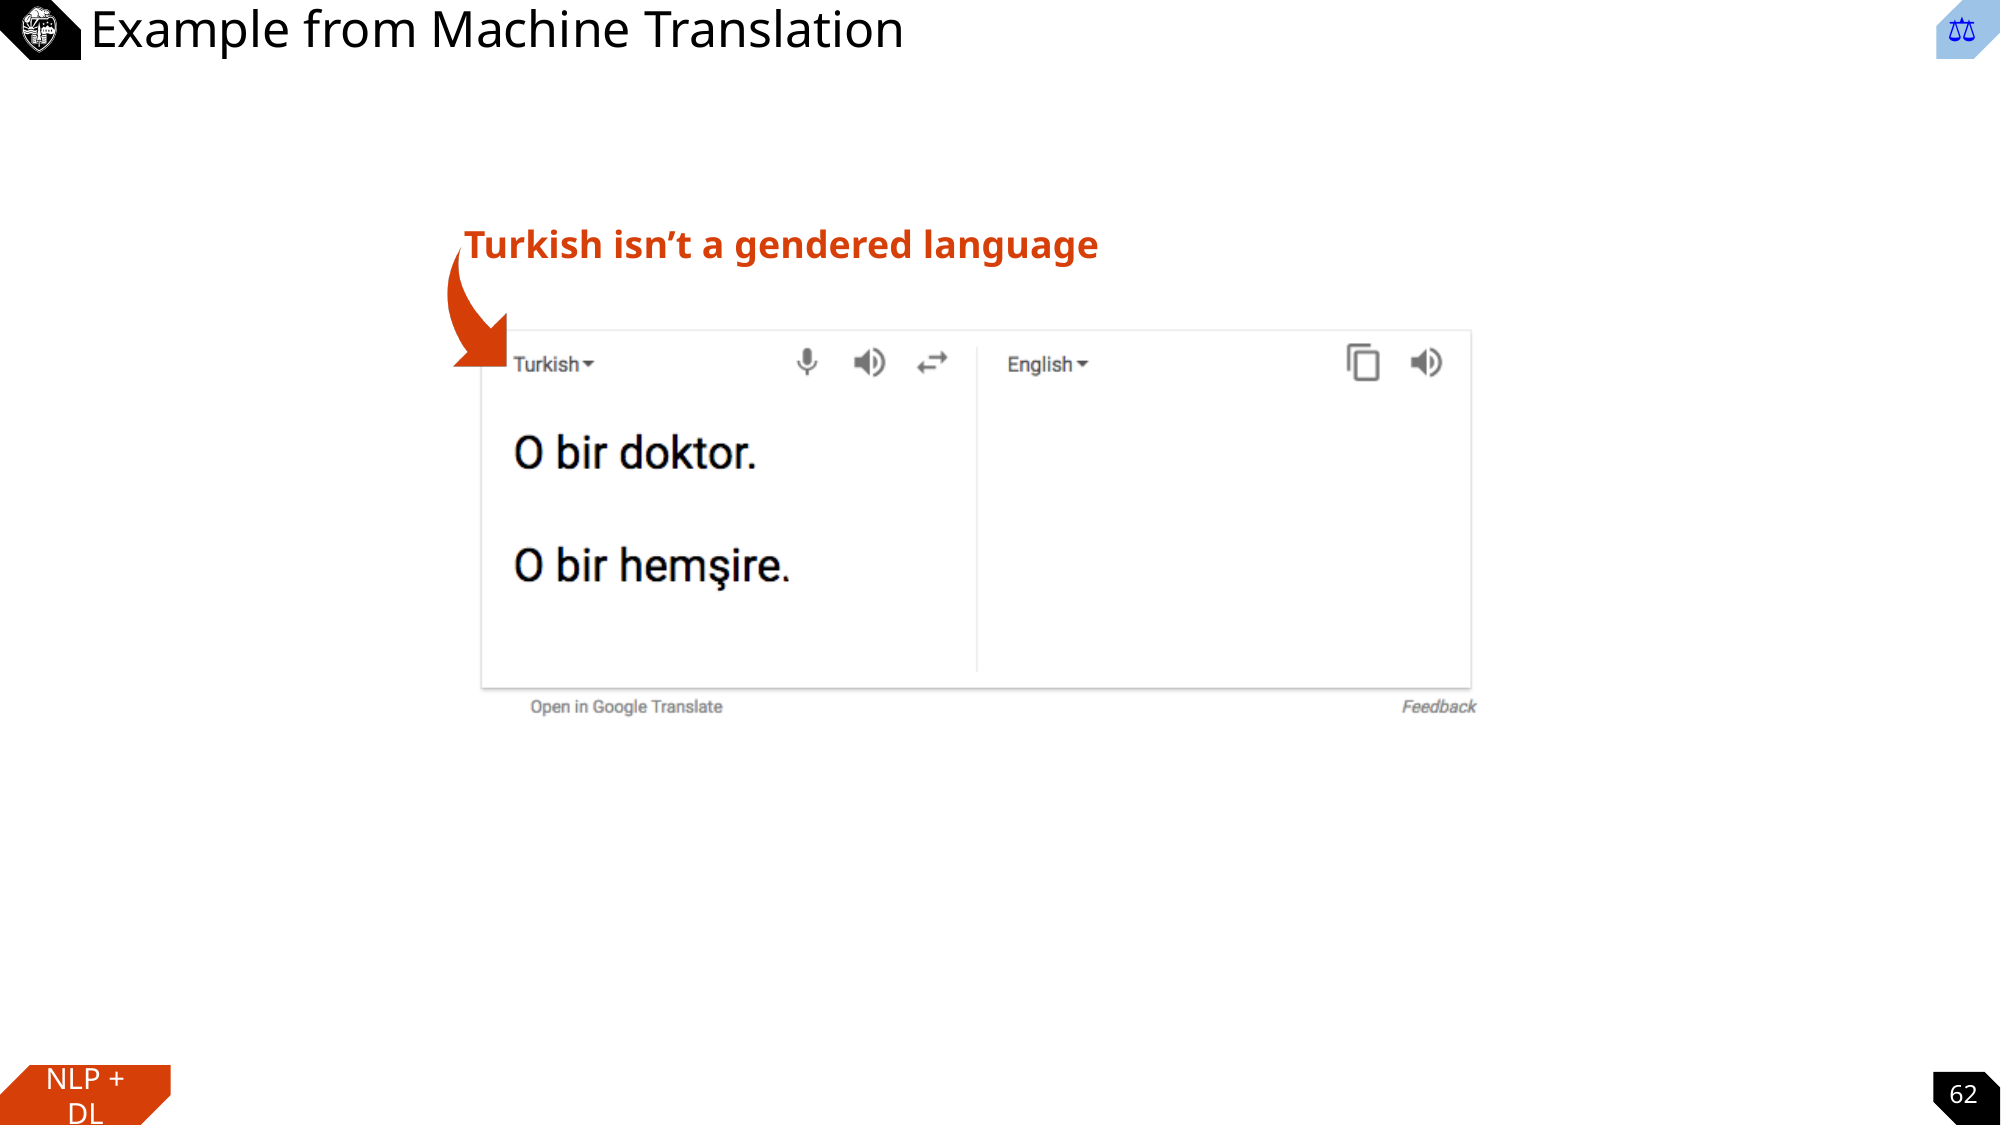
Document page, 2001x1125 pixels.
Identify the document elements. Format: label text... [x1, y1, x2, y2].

slide_number 62 [1933, 1071, 1994, 1119]
text_box Turkish isn’t a gendered language [415, 213, 1149, 274]
title Example from Machine Translation [0, 1, 1699, 61]
picture [401, 231, 1491, 724]
